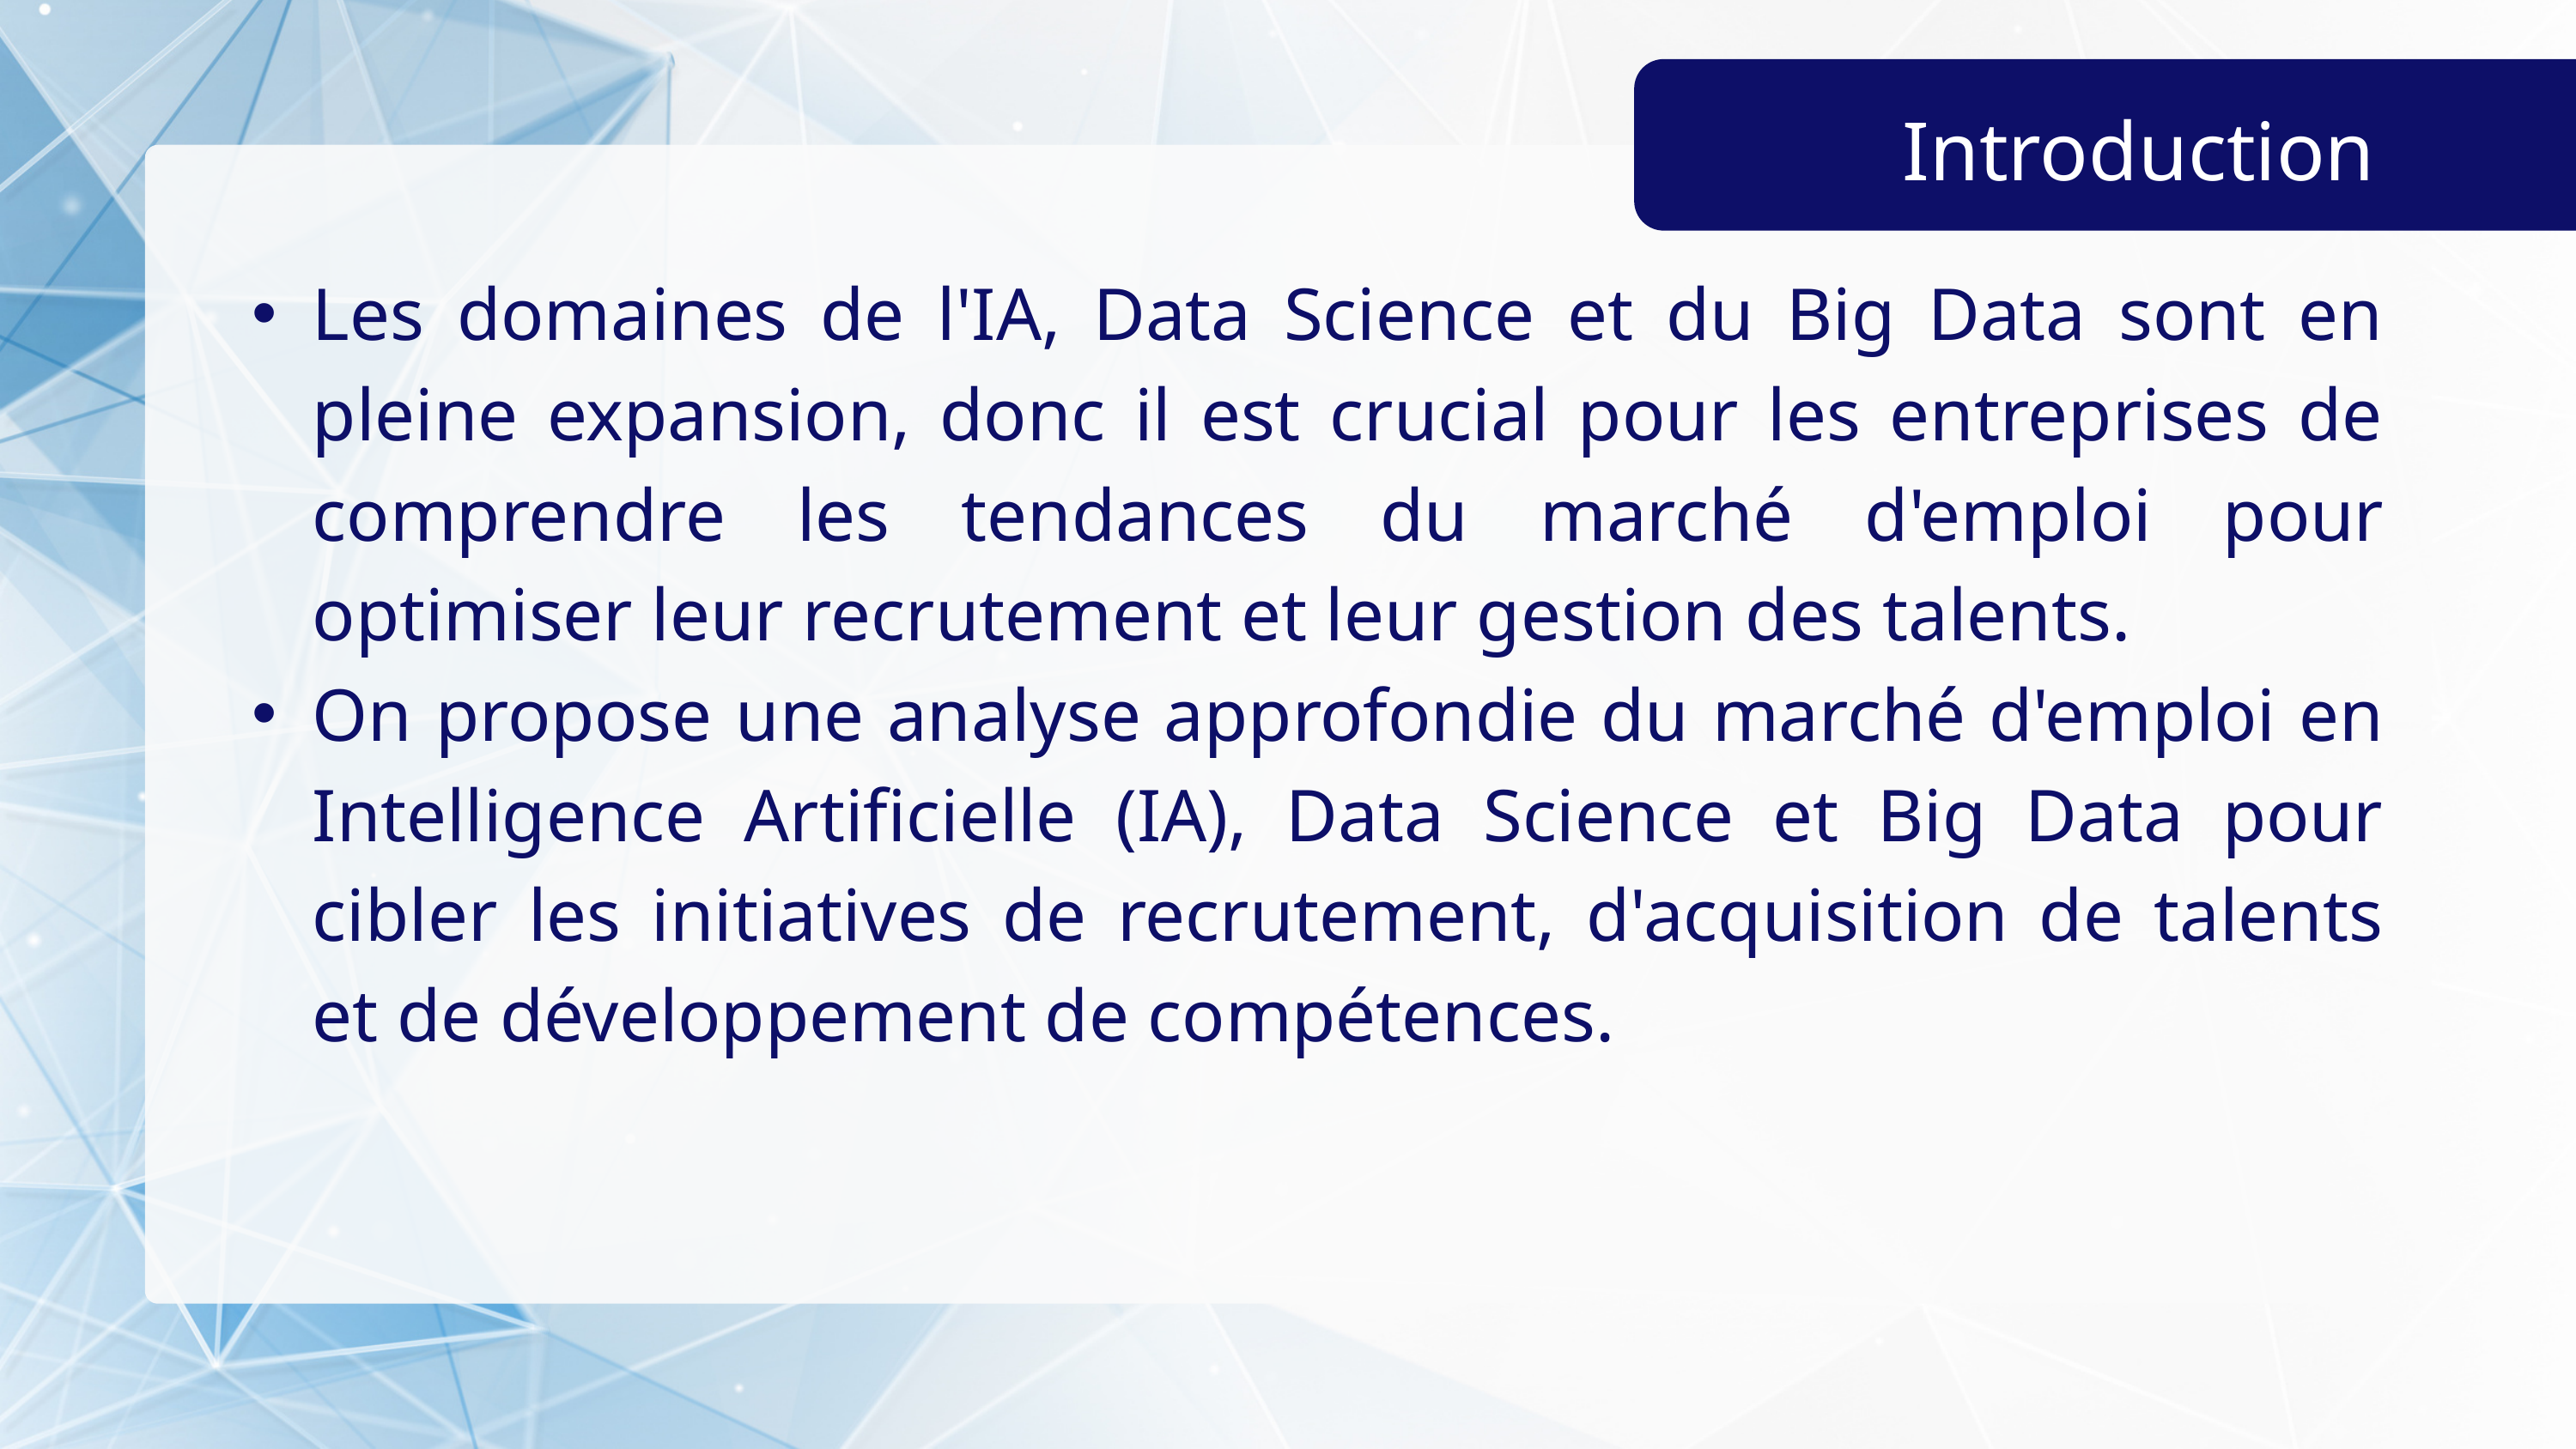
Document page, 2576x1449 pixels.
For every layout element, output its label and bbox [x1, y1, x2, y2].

text_box [0, 0, 2576, 1449]
text_box [1633, 58, 2576, 231]
text_box [144, 144, 2432, 1304]
